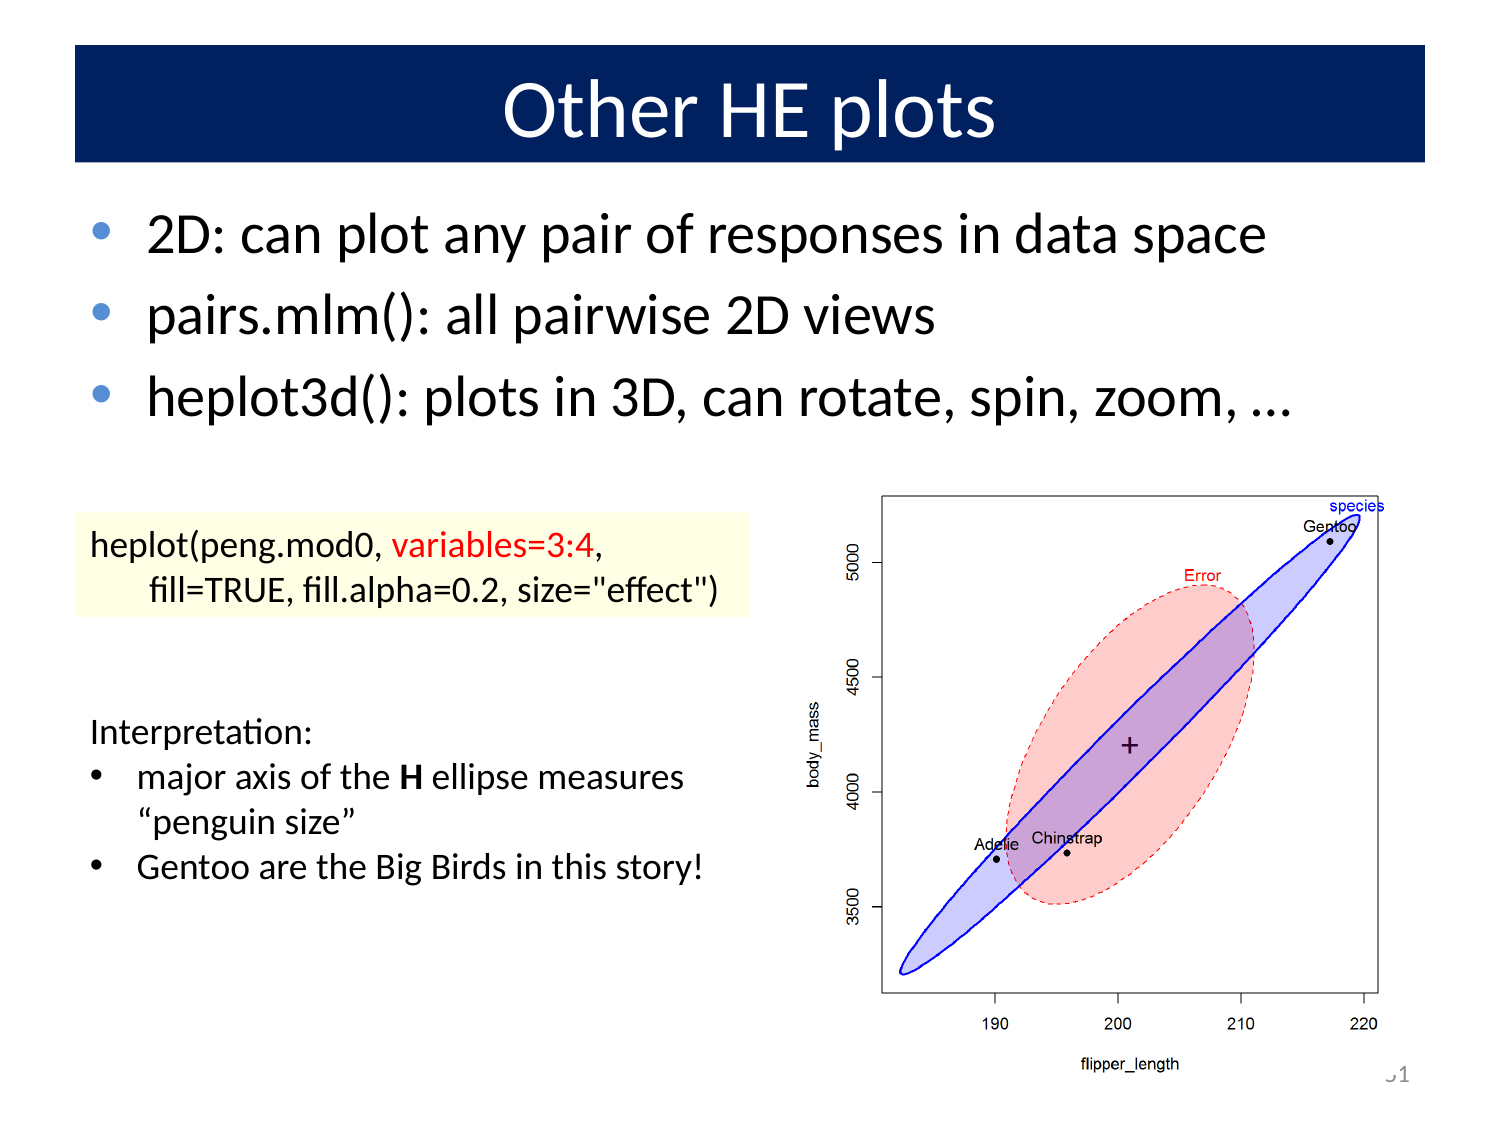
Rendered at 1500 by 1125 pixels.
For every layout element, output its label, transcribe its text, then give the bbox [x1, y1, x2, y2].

picture [799, 474, 1401, 1076]
text_box heplot(peng.mod0, variables=3:4, fill=TRUE, fill.alpha=0.2, size="effect") [74, 512, 750, 618]
title Other HE plots [75, 45, 1425, 163]
text_box Interpretation: major axis of the H ellipse measures “penguin size” Gentoo are the Big Birds in this story! [74, 699, 763, 895]
list 2D: can plot any pair of responses in data space pairs.mlm(): all pairwise 2D views heplot3d(): plots in 3D, can rotate, spin, zoom, … [75, 187, 1425, 450]
slide_number 51 [1074, 1042, 1425, 1103]
